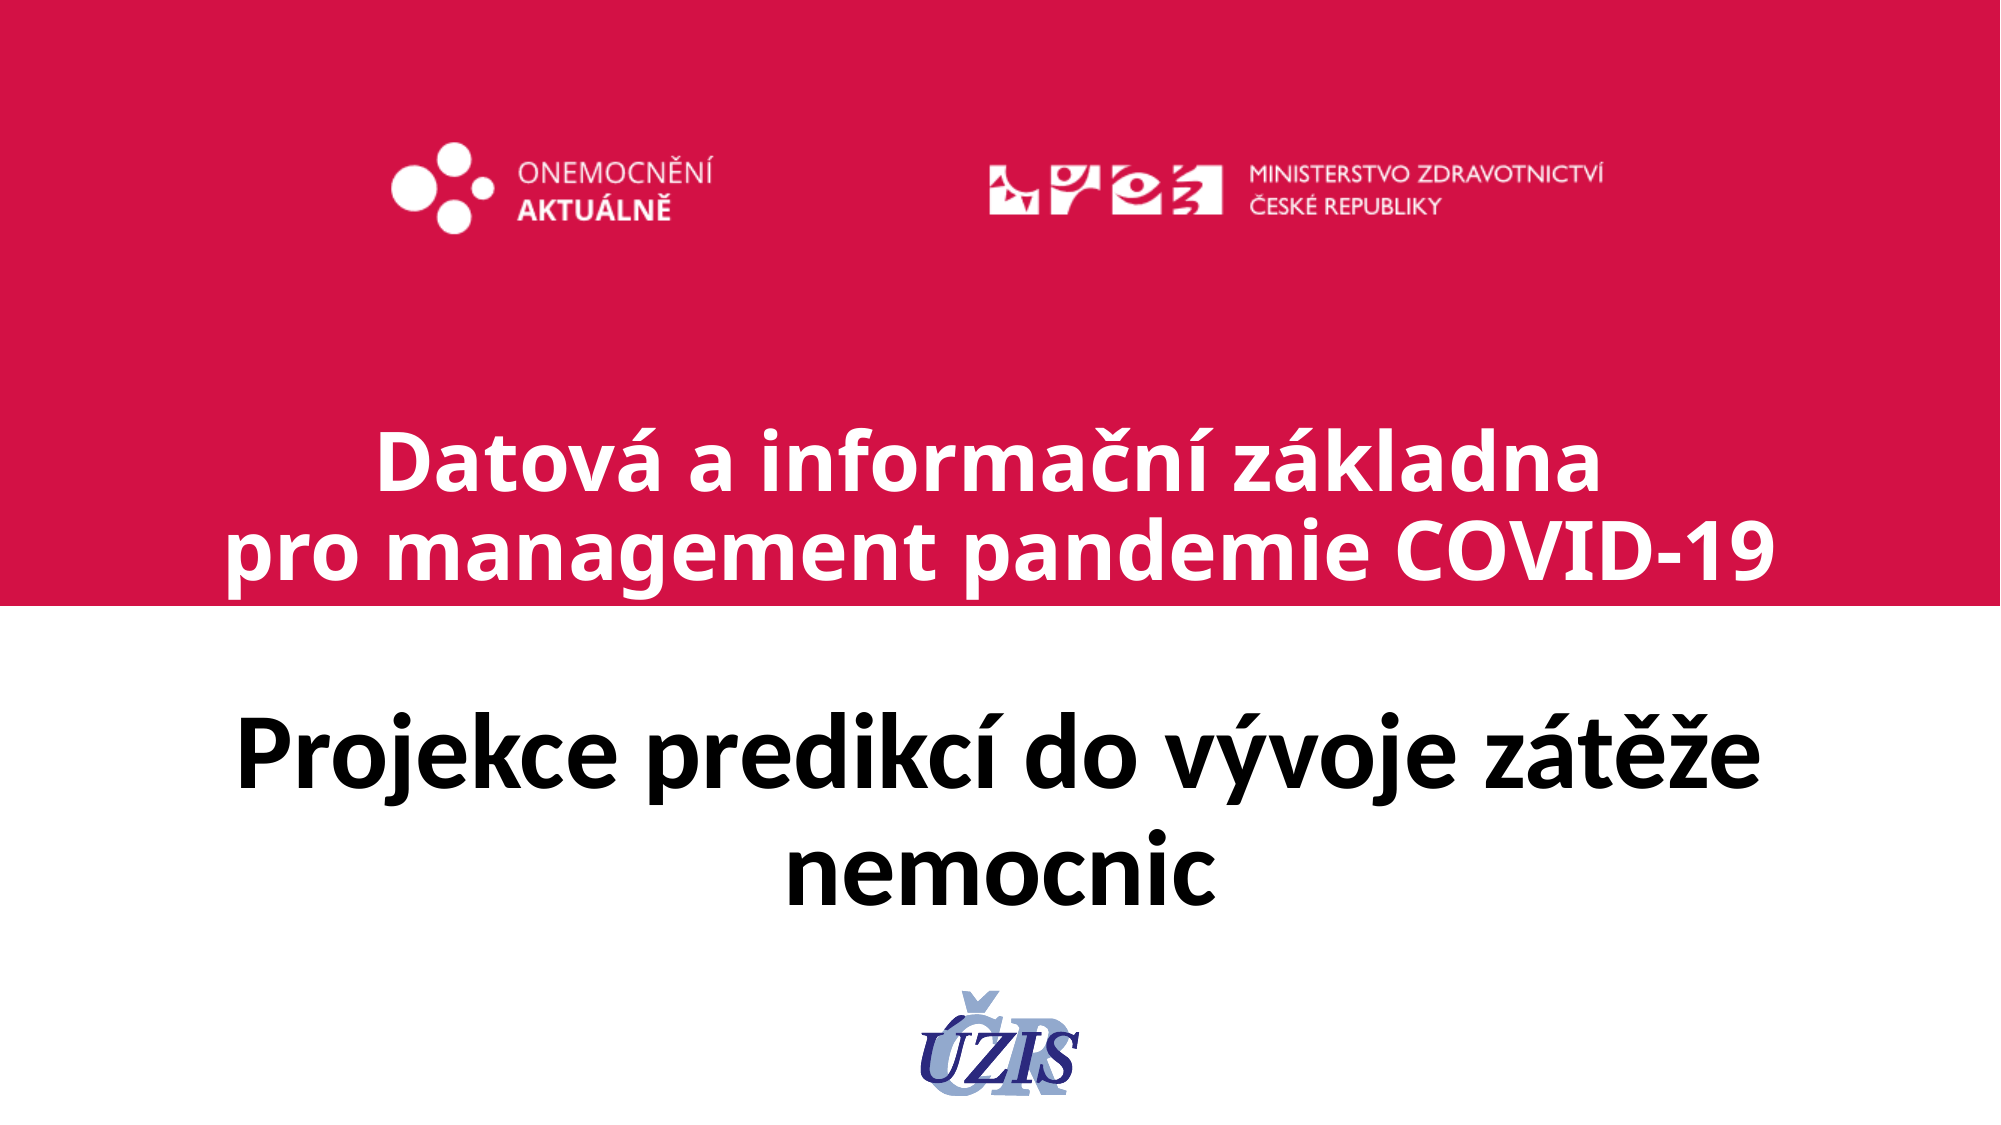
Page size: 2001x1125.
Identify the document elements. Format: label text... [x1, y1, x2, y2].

title Datová a informační základna pro management pandemie COVID-19 [0, 410, 2000, 606]
subtitle Projekce predikcí do vývoje zátěže nemocnic [23, 628, 1977, 996]
